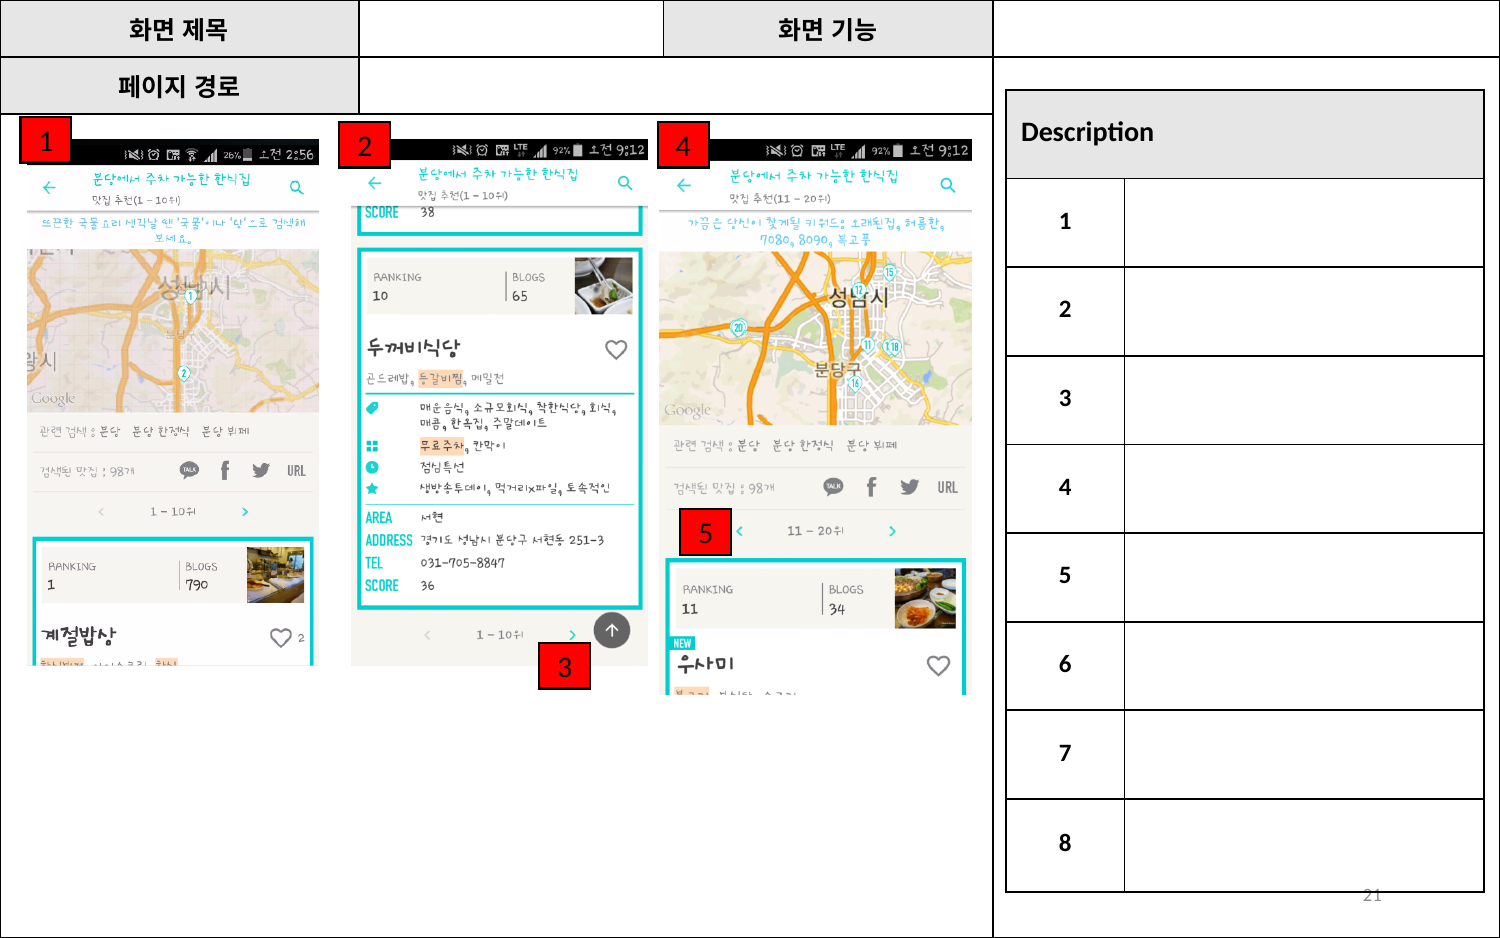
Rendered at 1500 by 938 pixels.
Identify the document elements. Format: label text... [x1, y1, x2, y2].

table_cell [1125, 534, 1483, 621]
picture [351, 139, 648, 666]
table_cell [1125, 357, 1483, 444]
table_cell [1125, 711, 1483, 798]
table_cell [1, 115, 992, 937]
table_cell 2 [1007, 268, 1124, 355]
text_box 4 [657, 121, 710, 169]
table_cell 8 [1007, 800, 1124, 891]
table_cell [1125, 623, 1483, 709]
table_cell [360, 58, 992, 113]
text_box 1 [19, 116, 72, 164]
table_cell 5 [1007, 534, 1124, 621]
table_cell 6 [1007, 623, 1124, 709]
picture [27, 139, 319, 666]
table_header [360, 1, 663, 56]
table_cell [994, 58, 1499, 937]
slide_number 21 [1059, 868, 1397, 919]
table_cell [1125, 445, 1483, 532]
table_cell [1125, 800, 1483, 891]
text_box 2 [338, 121, 391, 169]
table_header 화면 기능 [664, 1, 992, 56]
table_cell 7 [1007, 711, 1124, 798]
table_cell [1125, 268, 1483, 355]
table_header Description [1007, 91, 1483, 178]
table_cell 4 [1007, 445, 1124, 532]
table_cell 3 [1007, 357, 1124, 444]
table_header 화면 제목 [1, 1, 358, 56]
table_header [994, 1, 1499, 56]
table_cell [1125, 179, 1483, 266]
table_cell 1 [1007, 179, 1124, 266]
table_cell 페이지 경로 [1, 58, 358, 113]
text_box 3 [538, 666, 591, 690]
picture [659, 139, 972, 695]
